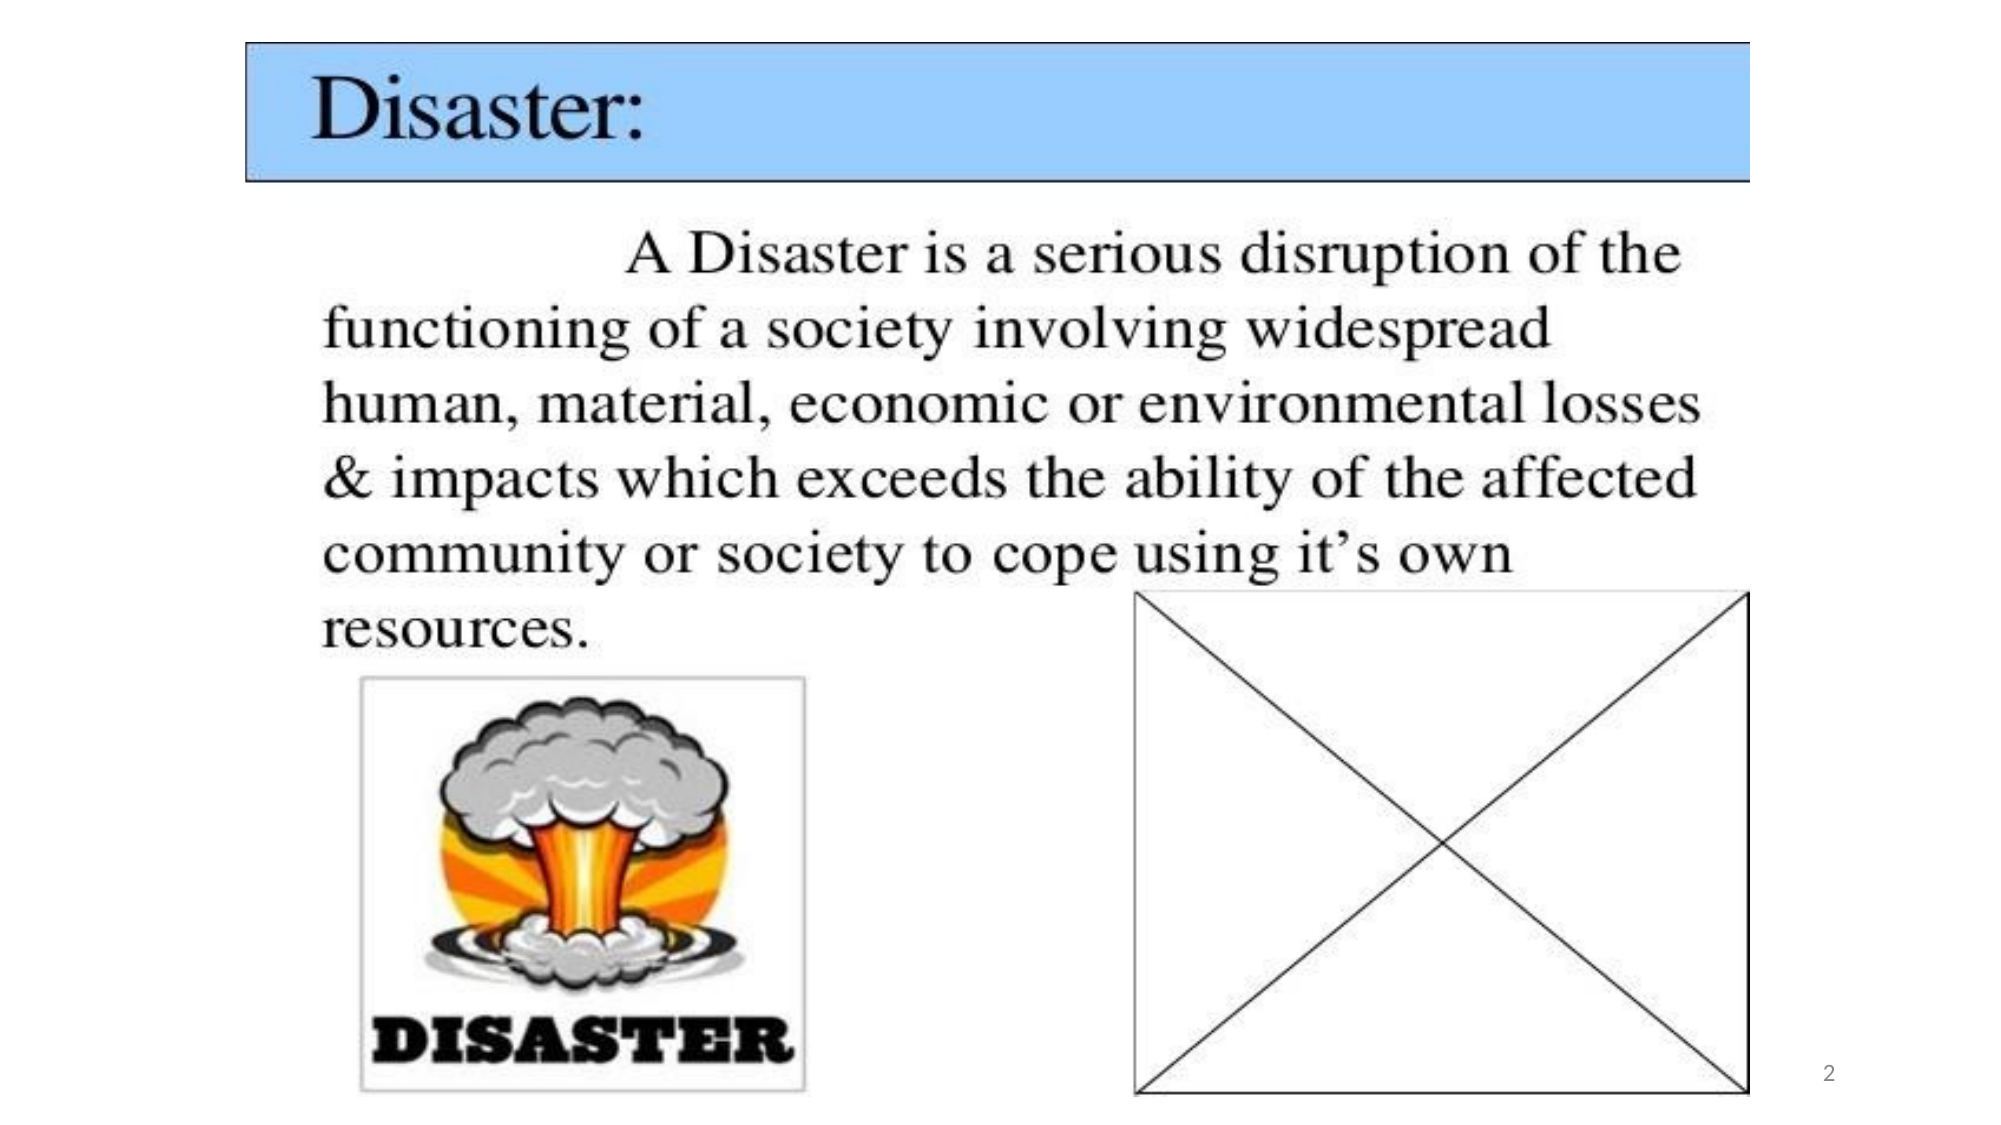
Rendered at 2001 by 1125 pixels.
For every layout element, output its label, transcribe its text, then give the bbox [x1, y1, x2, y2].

text_box 10 [1816, 1060, 1855, 1087]
text_box [245, 42, 1750, 1098]
